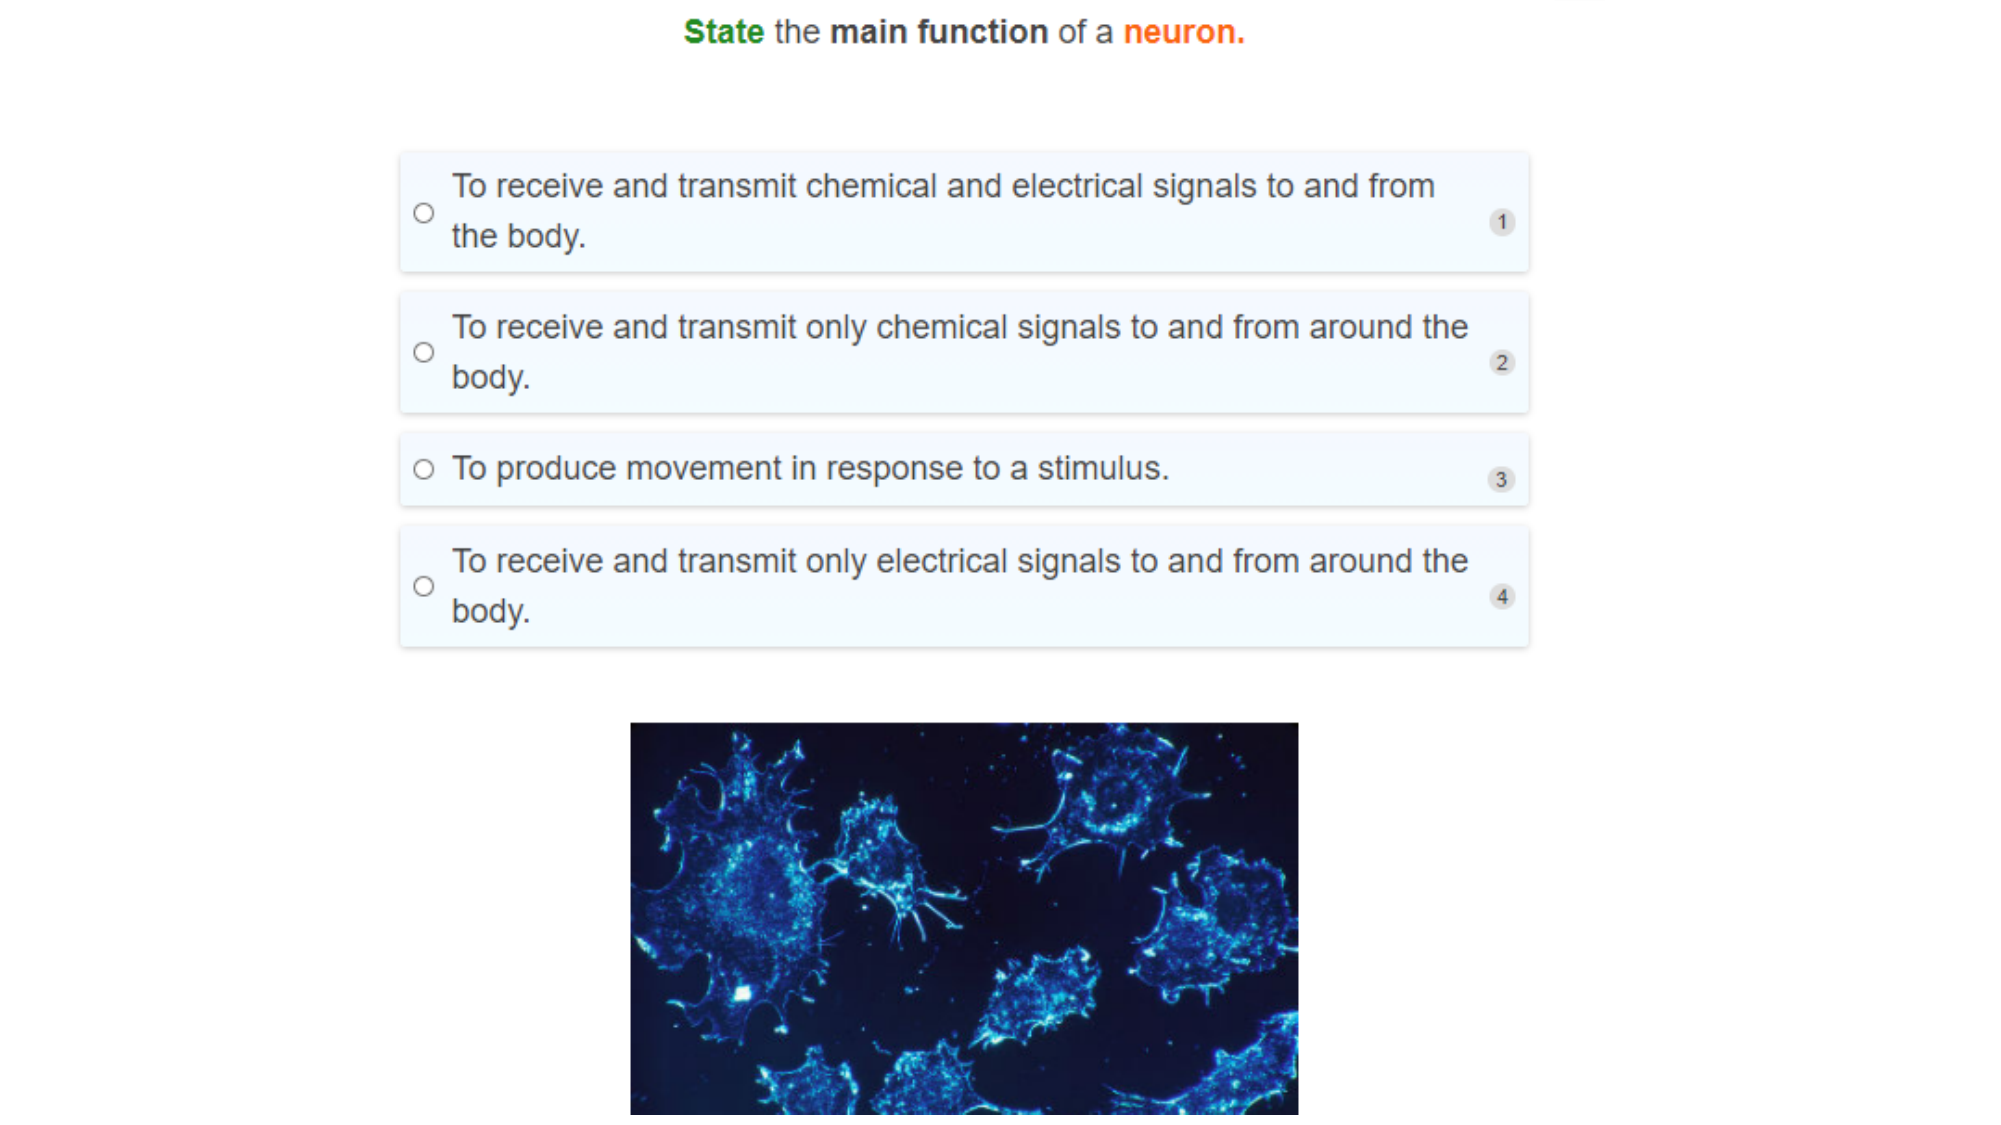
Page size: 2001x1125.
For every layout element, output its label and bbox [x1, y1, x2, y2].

picture [361, 0, 1605, 1115]
